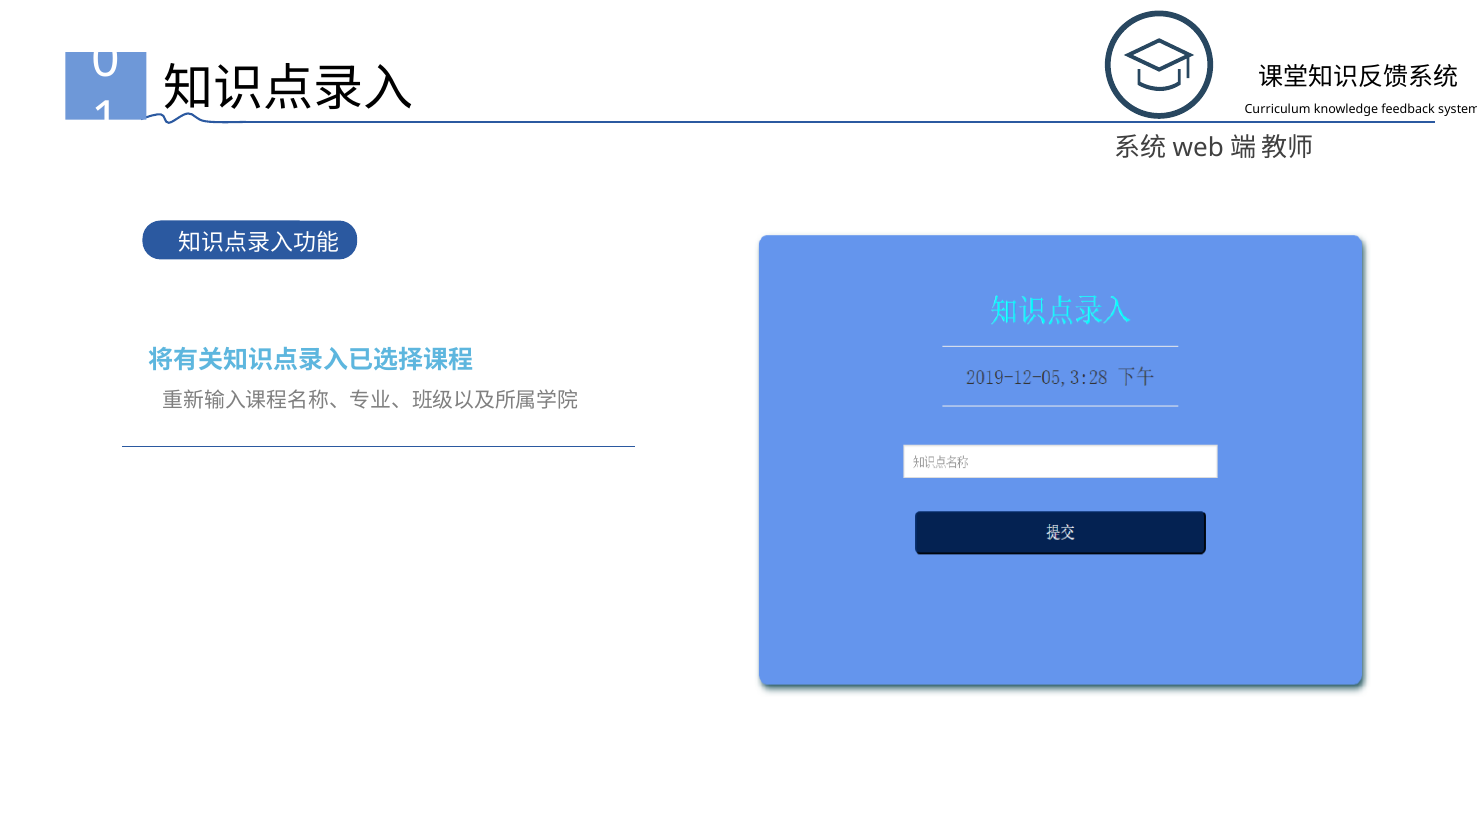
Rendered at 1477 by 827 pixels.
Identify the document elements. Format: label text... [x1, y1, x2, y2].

text_box 将有关知识点录入已选择课程 重新输入课程名称、专业、班级以及所属学院 [142, 325, 598, 415]
text_box 知识点录入 [148, 47, 489, 121]
text_box 01 [64, 51, 147, 121]
text_box [147, 112, 246, 123]
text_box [1074, 27, 1477, 124]
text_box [142, 123, 1435, 264]
picture [749, 230, 1379, 697]
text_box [1107, 13, 1211, 116]
